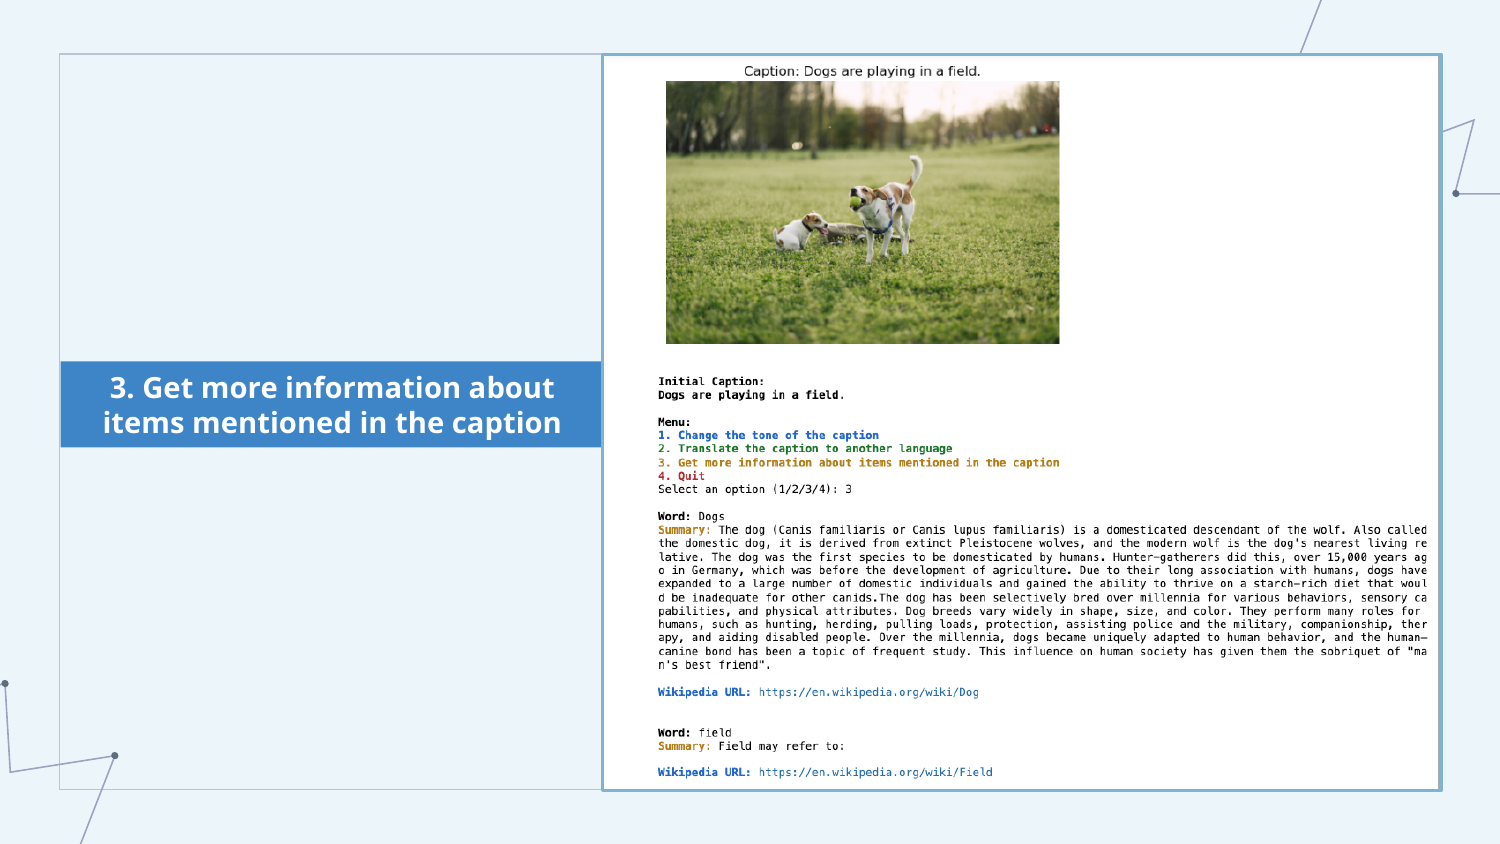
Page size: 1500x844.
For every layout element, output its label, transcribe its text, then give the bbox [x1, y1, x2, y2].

text_box 3. Get more information about items mentioned in the caption [60, 361, 599, 448]
picture [604, 55, 1440, 790]
